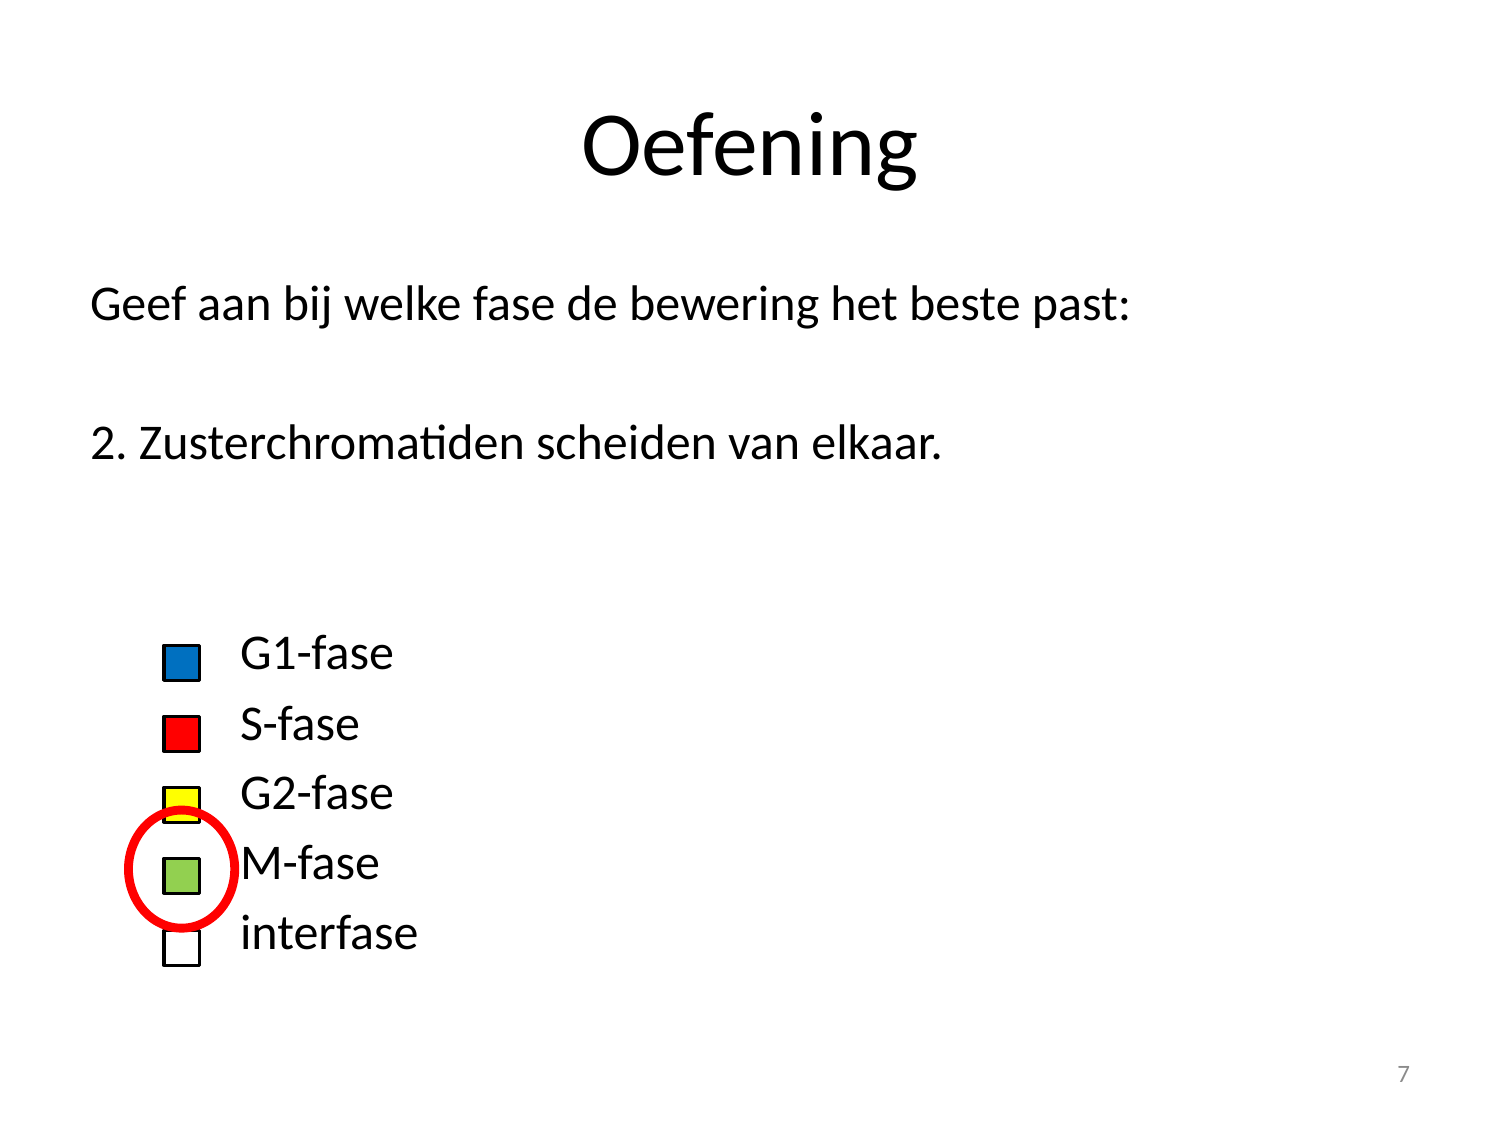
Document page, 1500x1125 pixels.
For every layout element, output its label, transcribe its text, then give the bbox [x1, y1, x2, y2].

title Oefening [75, 45, 1425, 233]
text_box [162, 785, 201, 811]
slide_number 7 [1074, 1042, 1425, 1103]
text_box [126, 807, 237, 931]
text_box [162, 714, 201, 753]
text_box [162, 643, 201, 682]
list Geef aan bij welke fase de bewering het beste past: 2. Zusterchromatiden scheiden van elkaar. G1-fase S-fase G2-fase M-fase interfase [75, 262, 1425, 1005]
text_box [162, 928, 201, 968]
